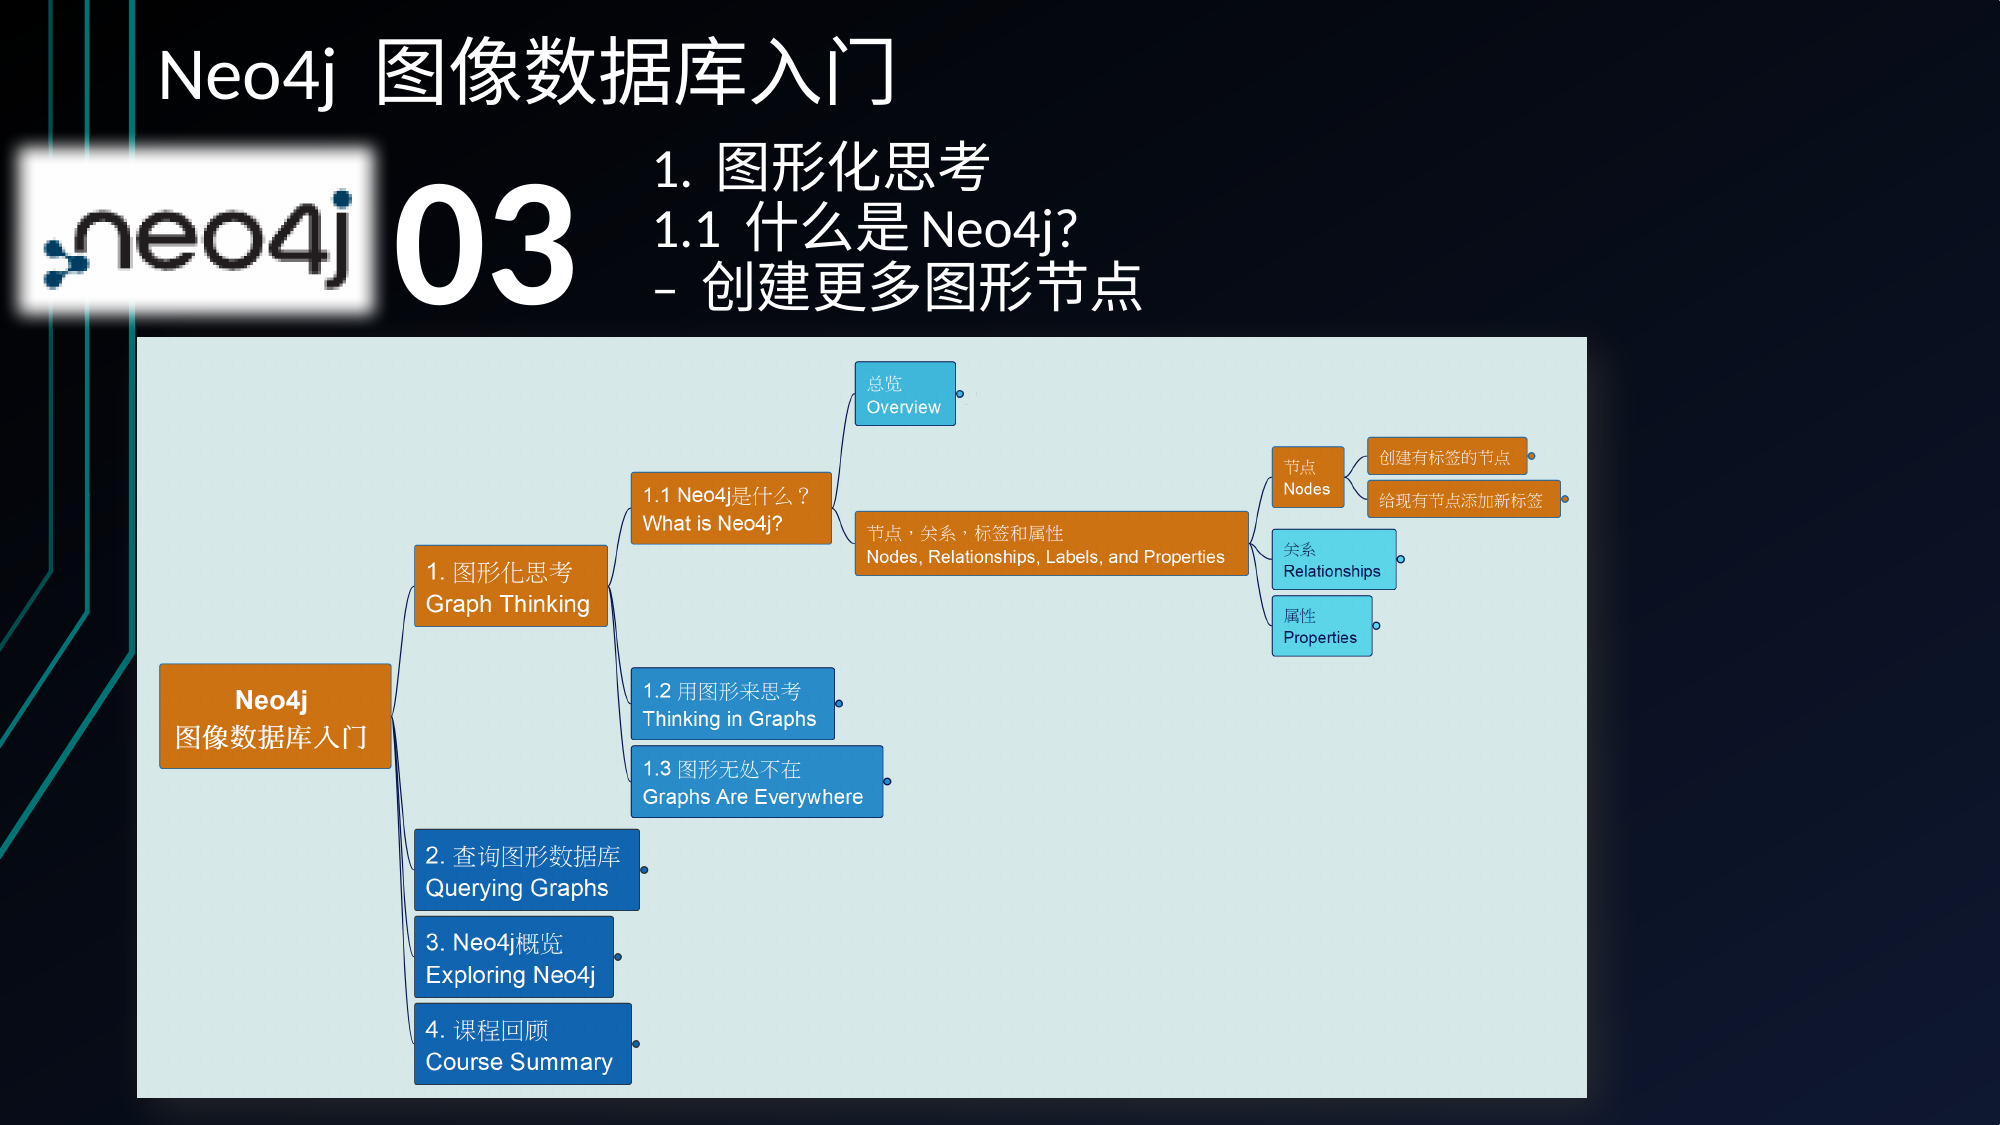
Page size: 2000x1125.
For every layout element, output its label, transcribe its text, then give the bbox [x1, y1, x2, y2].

picture [136, 337, 1588, 1098]
text_box Neo4j 图像数据库入门 [137, 4, 1225, 147]
text_box 03 [399, 147, 594, 319]
title 1. 图形化思考 1.1 什么是Neo4j? – 创建更多图形节点 [631, 129, 1707, 331]
picture [0, 129, 392, 333]
